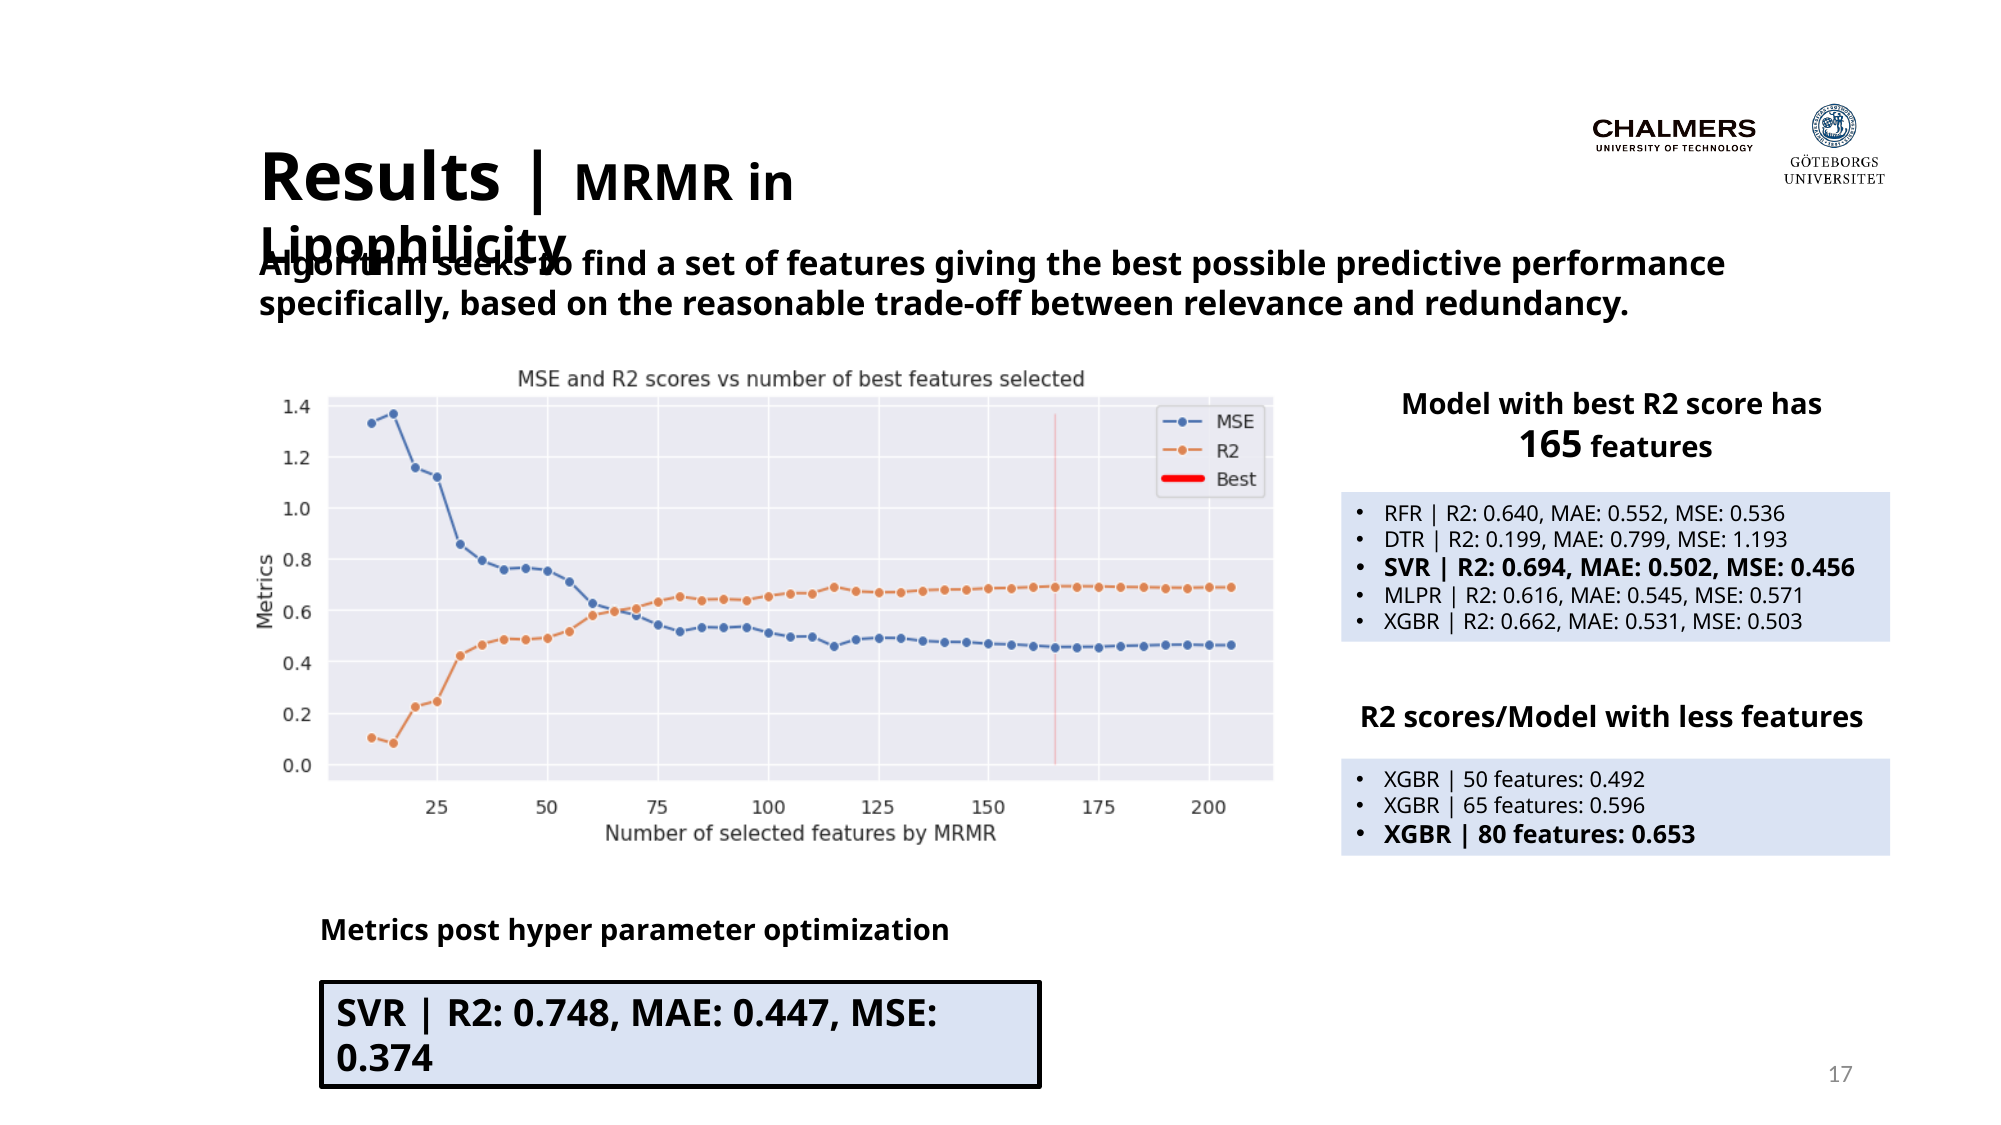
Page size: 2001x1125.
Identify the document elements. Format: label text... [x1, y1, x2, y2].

text_box RFR | R2: 0.640, MAE: 0.552, MSE: 0.536 DTR | R2: 0.199, MAE: 0.799, MSE: 1.193 SVR | R2: 0.694, MAE: 0.502, MSE: 0.456 MLPR | R2: 0.616, MAE: 0.545, MSE: 0.571 XGBR | R2: 0.662, MAE: 0.531, MSE: 0.503 [1341, 492, 1891, 642]
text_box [1590, 87, 1891, 200]
text_box Algorithm seeks to find a set of features giving the best possible predictive performance specifically, based on the reasonable trade-off between relevance and redundancy. [244, 234, 1891, 358]
text_box Metrics post hyper parameter optimization [304, 904, 1040, 954]
slide_number 17 [1418, 1042, 1869, 1103]
text_box Model with best R2 score has 165 features [1341, 377, 1891, 473]
text_box Results | MRMR in Lipophilicity [244, 126, 1117, 234]
picture [244, 357, 1286, 857]
text_box SVR | R2: 0.748, MAE: 0.447, MSE: 0.374 [321, 982, 1040, 1087]
text_box R2 scores/Model with less features [1341, 690, 1883, 741]
text_box XGBR | 50 features: 0.492 XGBR | 65 features: 0.596 XGBR | 80 features: 0.653 [1341, 758, 1891, 856]
